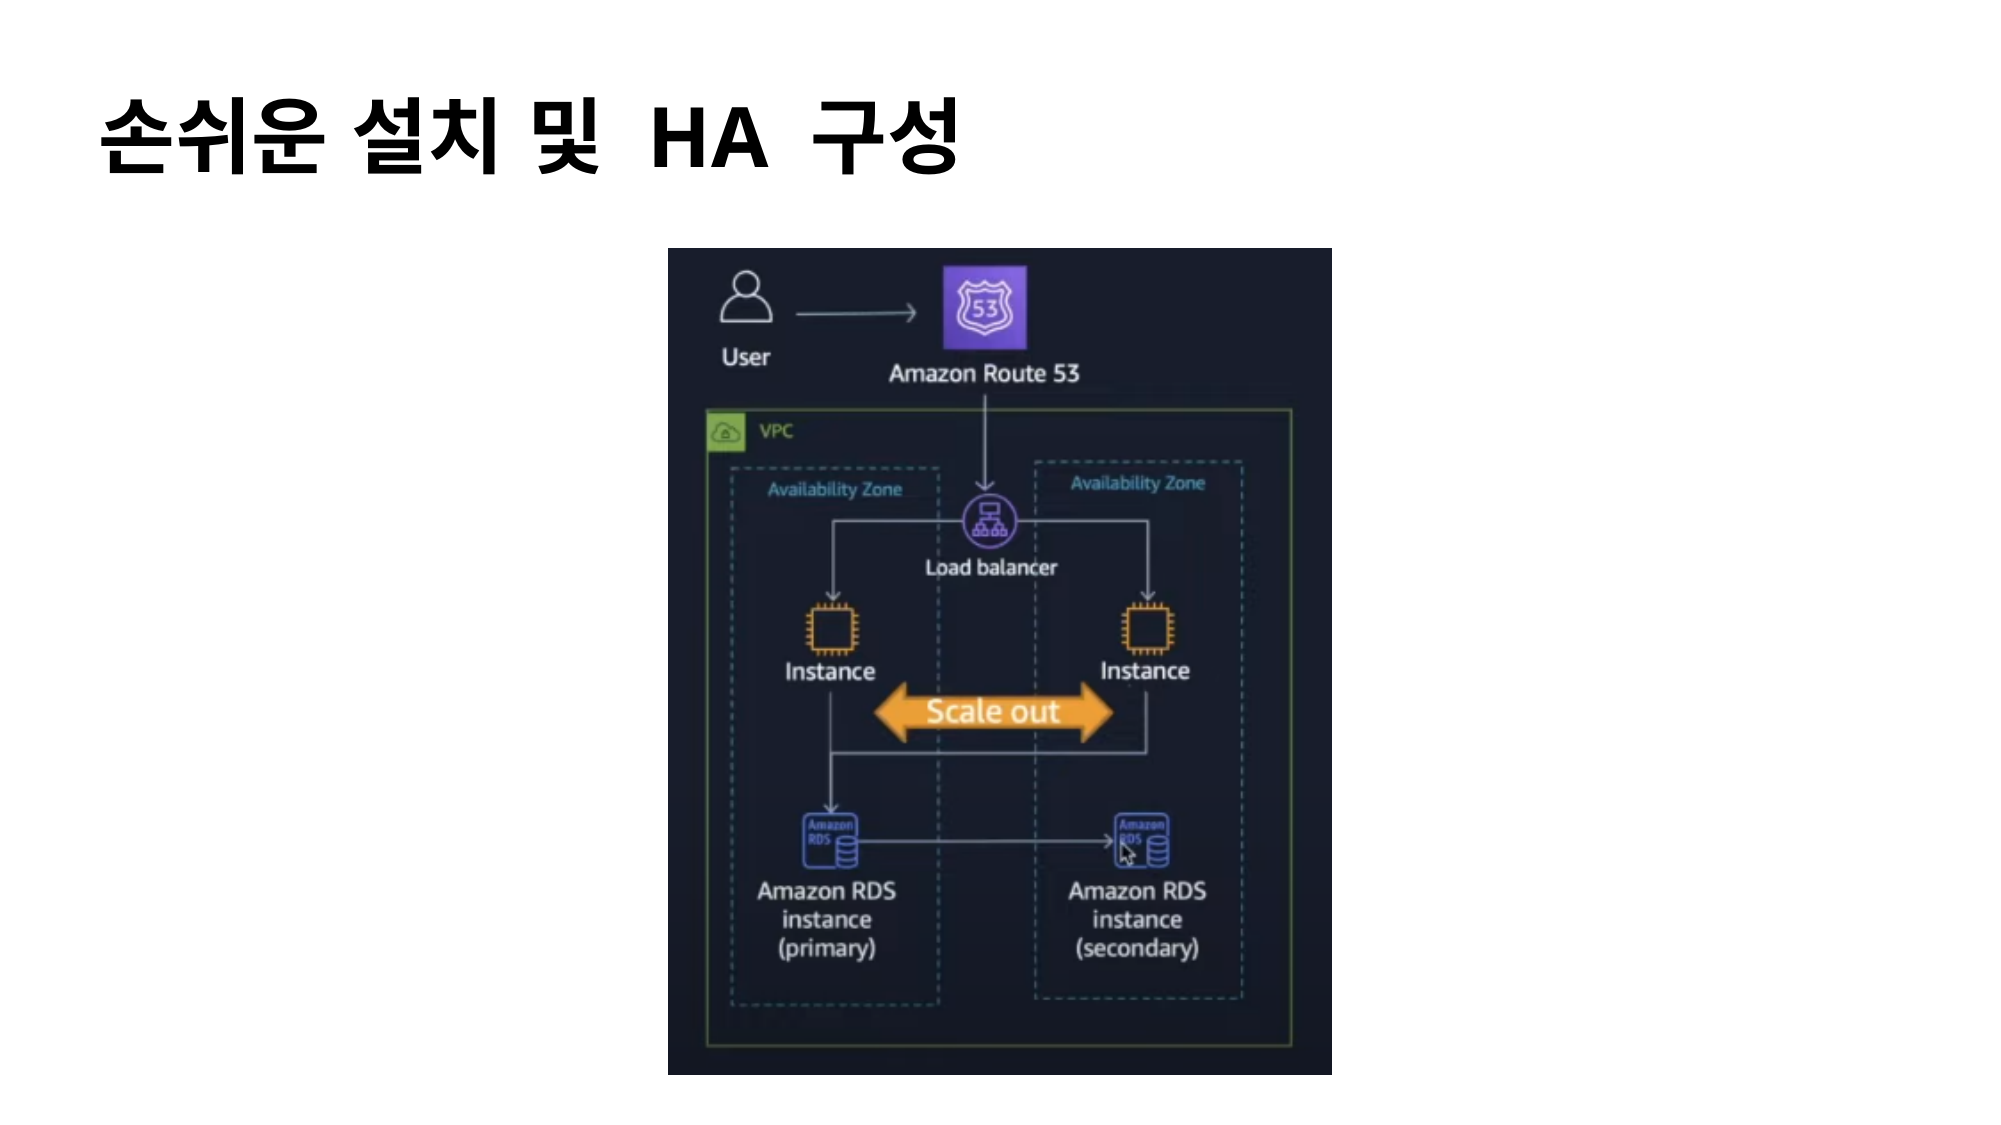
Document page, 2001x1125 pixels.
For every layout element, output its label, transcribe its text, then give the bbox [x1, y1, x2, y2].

picture [668, 248, 1332, 1075]
title 손쉬운 설치 및 HA 구성 [83, 31, 1809, 249]
